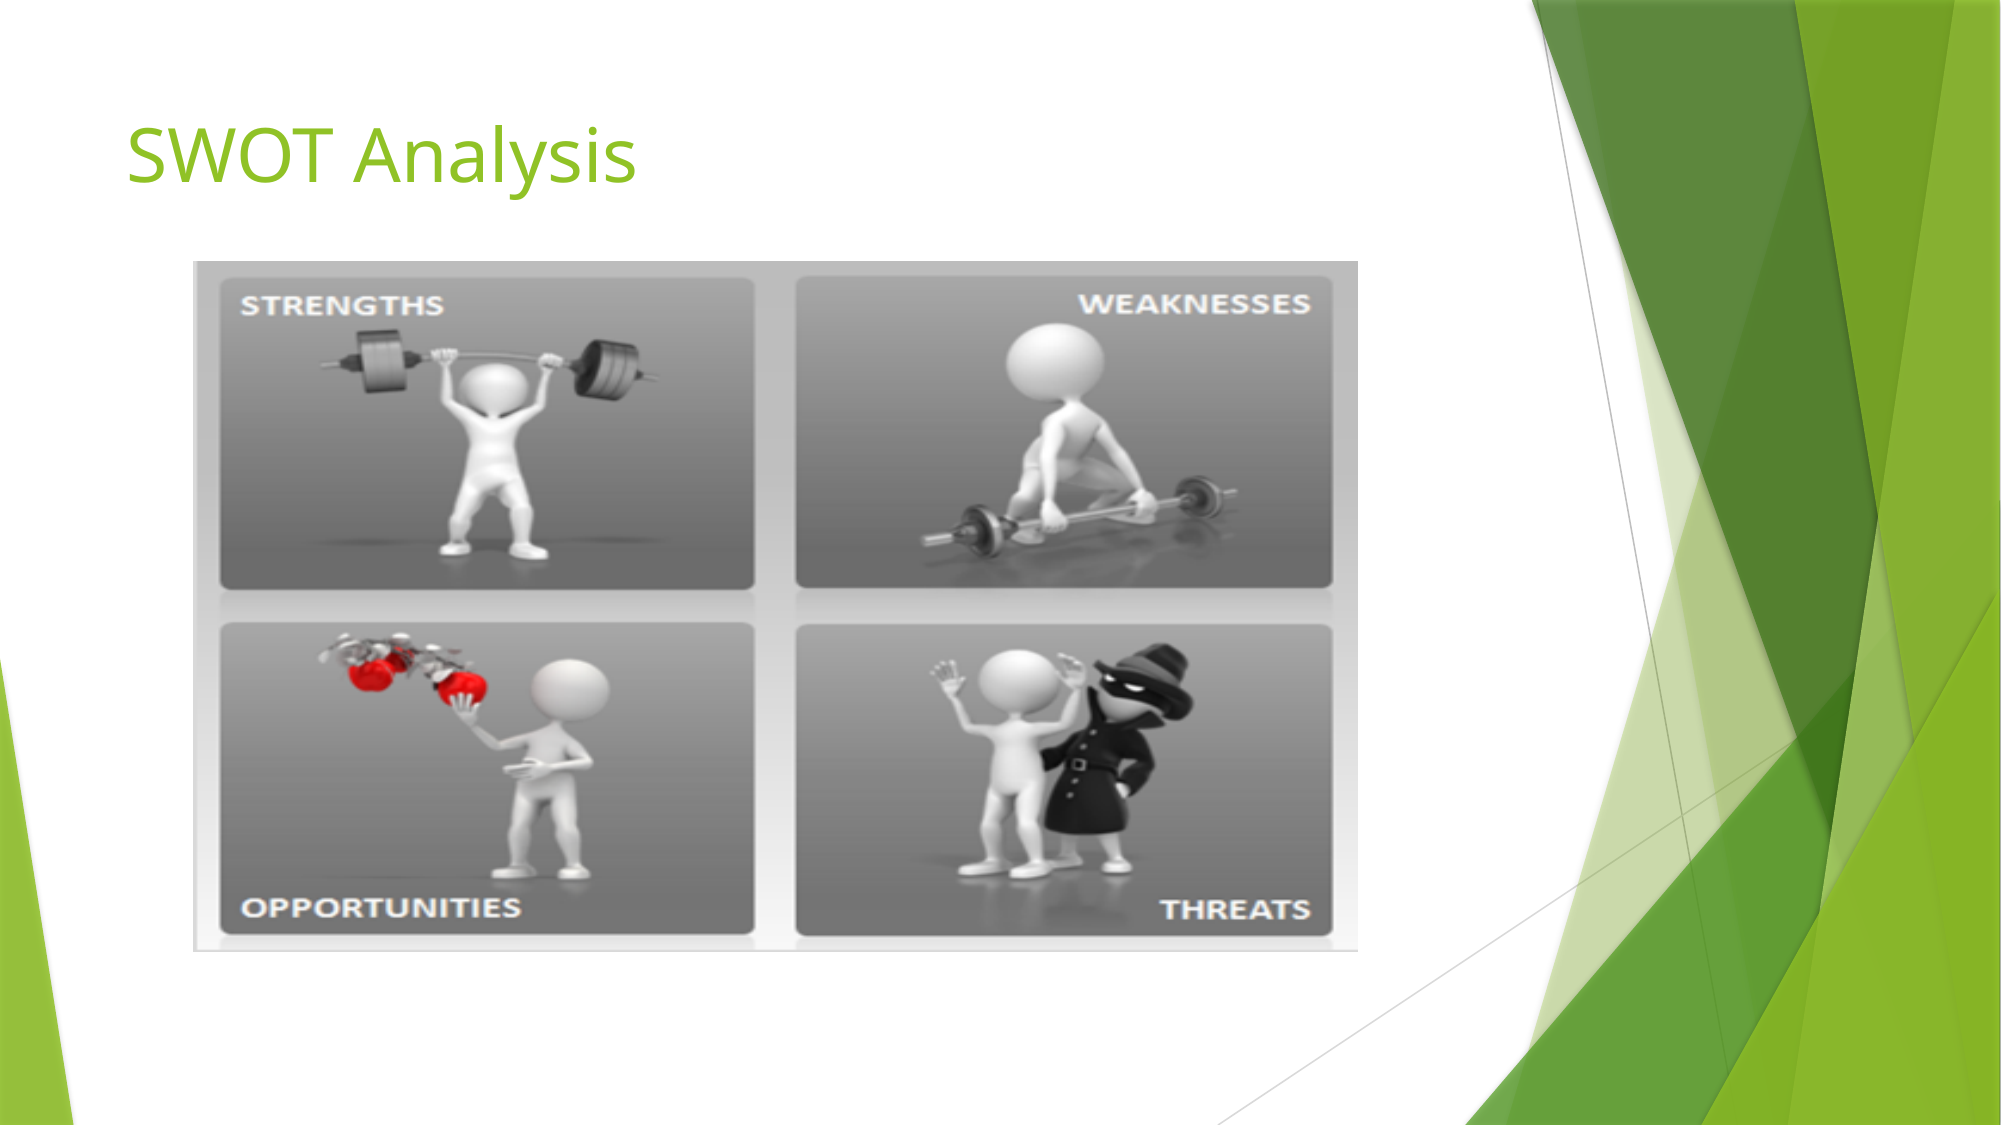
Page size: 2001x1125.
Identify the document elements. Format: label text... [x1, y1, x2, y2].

title SWOT Analysis [111, 99, 1522, 317]
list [192, 261, 1358, 952]
